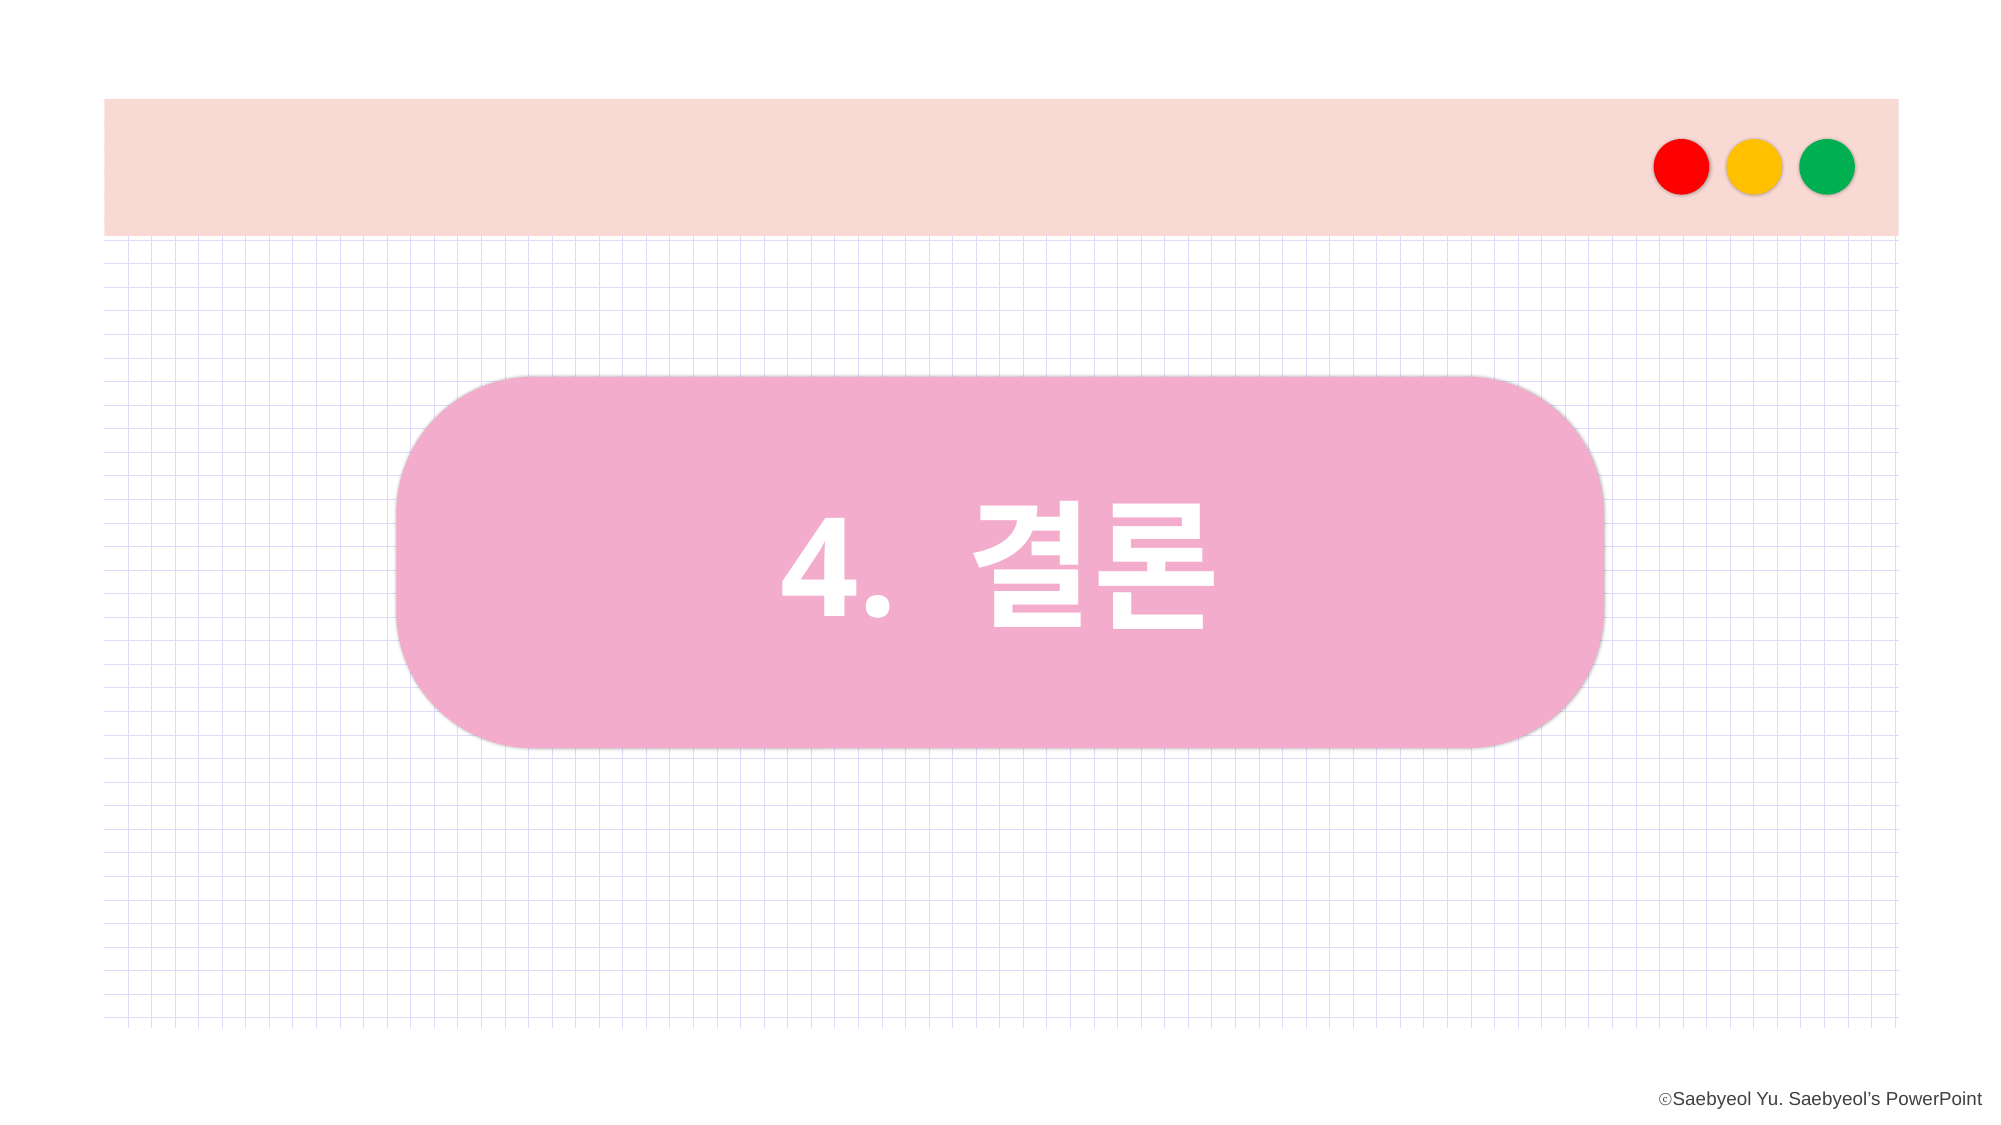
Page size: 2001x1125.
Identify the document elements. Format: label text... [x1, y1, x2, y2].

text_box [103, 237, 1900, 1029]
text_box 4. 결론 [765, 471, 1235, 652]
text_box [1725, 137, 1784, 196]
text_box [1652, 137, 1711, 196]
text_box [395, 375, 1605, 750]
text_box [103, 98, 1900, 237]
text_box [1798, 137, 1856, 196]
